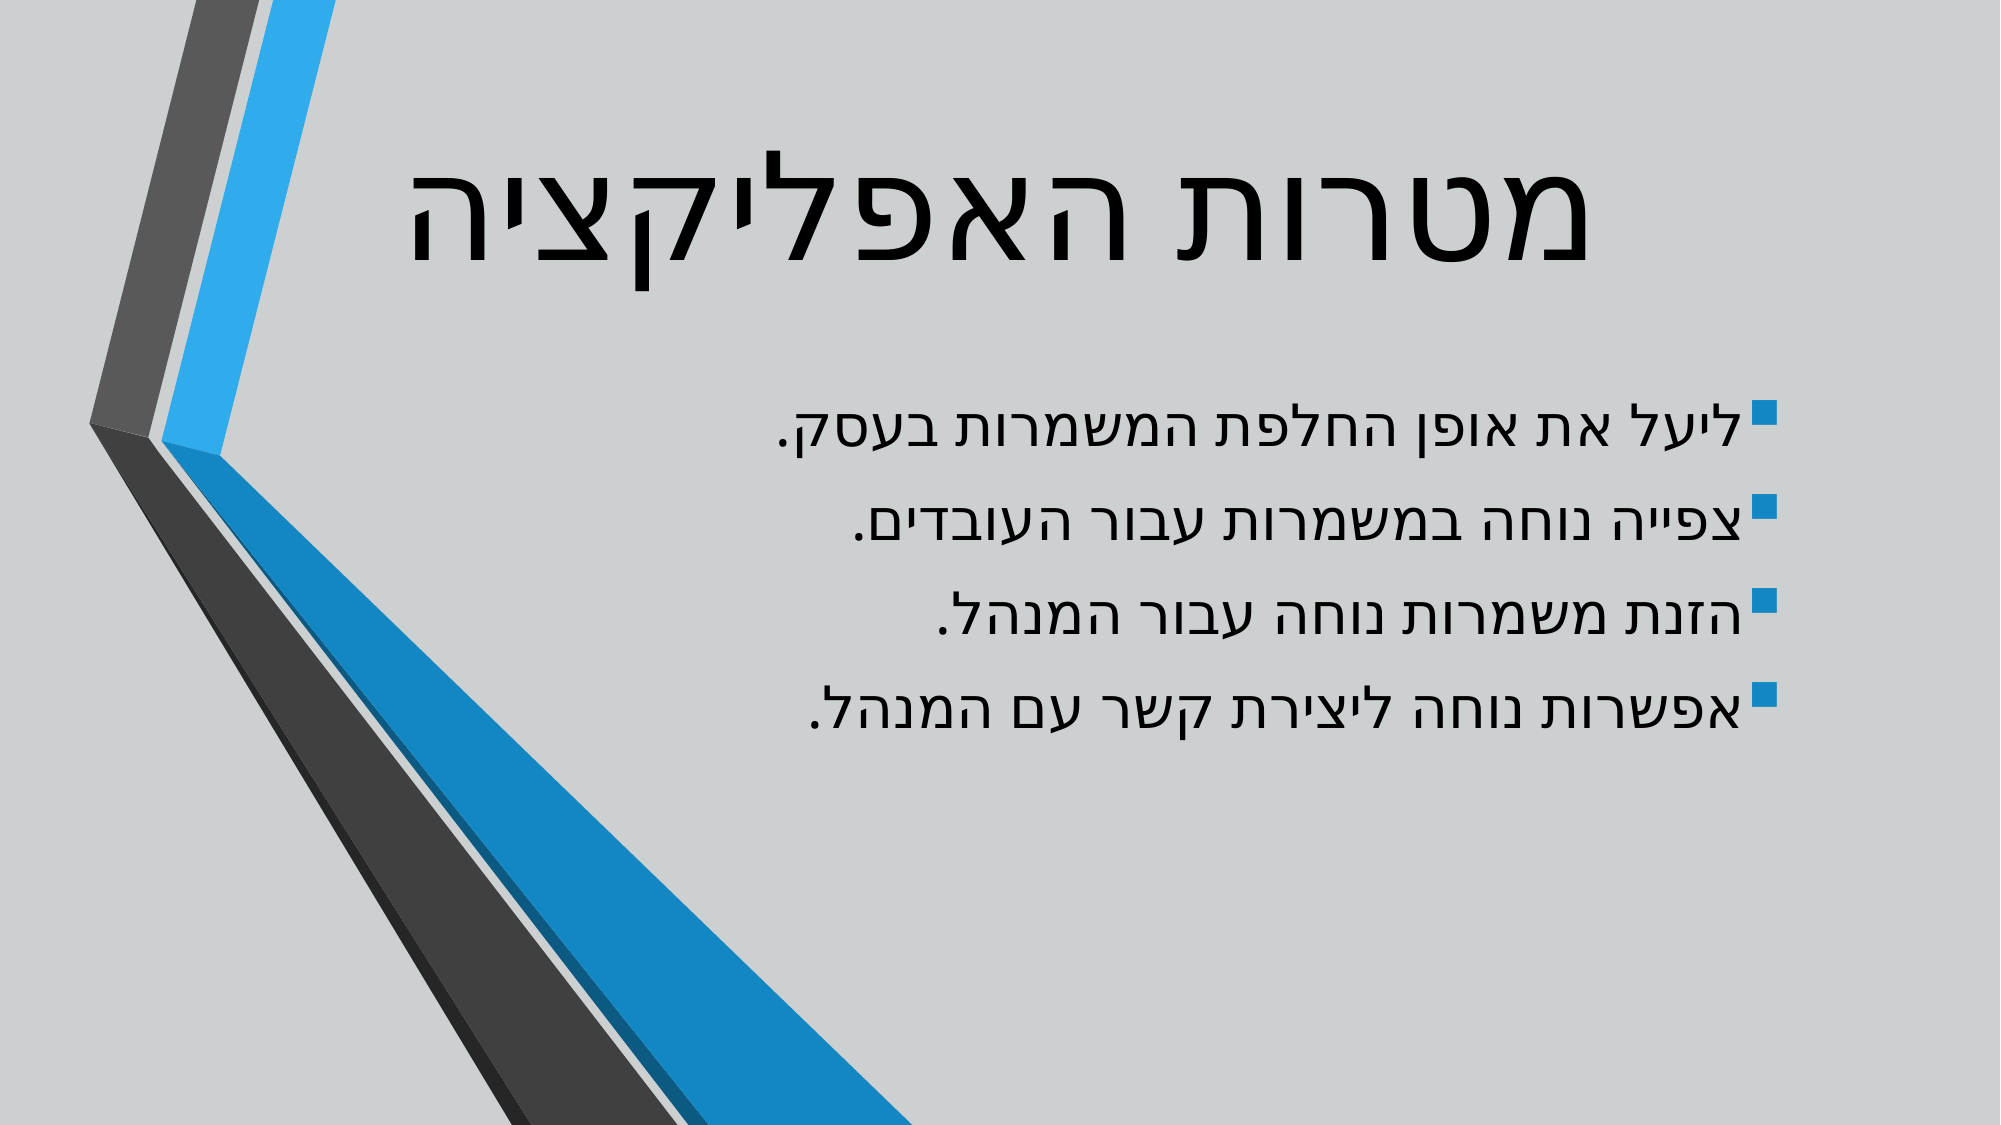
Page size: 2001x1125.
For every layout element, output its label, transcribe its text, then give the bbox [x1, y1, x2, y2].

subtitle ליעל את אופן החלפת המשמרות בעסק. צפייה נוחה במשמרות עבור העובדים. הזנת משמרות נוחה עבור המנהל. אפשרות נוחה ליצירת קשר עם המנהל. [175, 380, 1826, 1013]
title מטרות האפליקציה [175, 79, 1826, 344]
